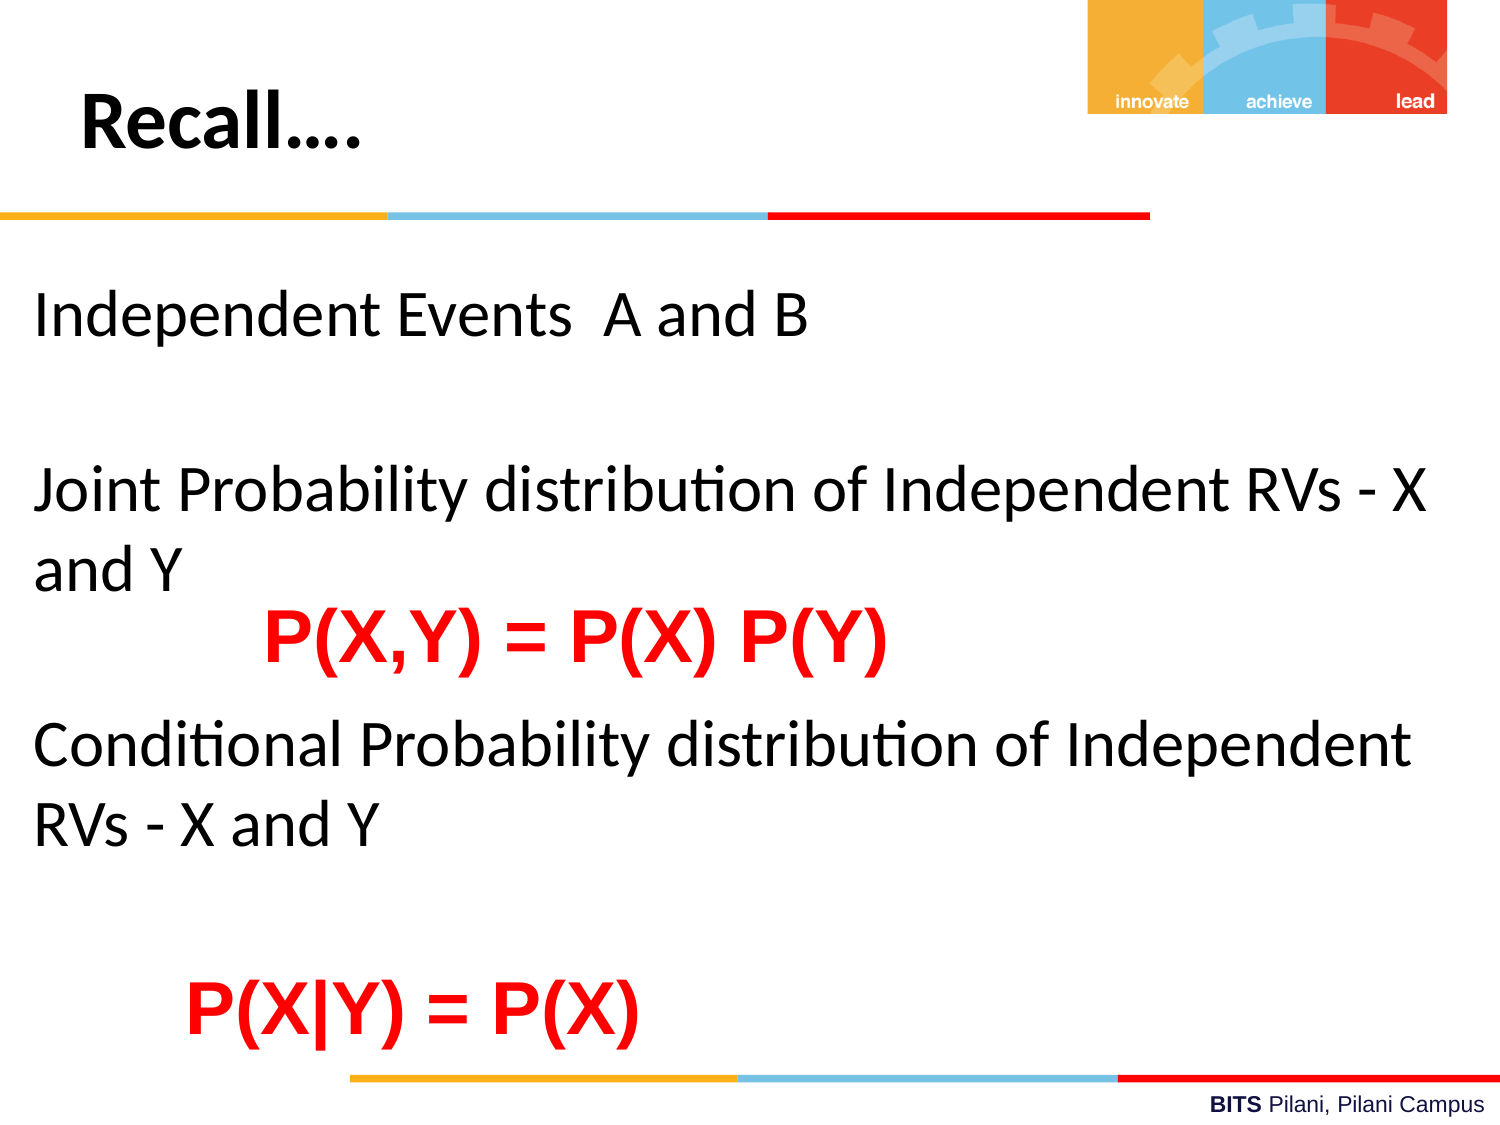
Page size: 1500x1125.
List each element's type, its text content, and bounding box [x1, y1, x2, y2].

list Independent Events A and B Joint Probability distribution of Independent RVs - X and Y Conditional Probability distribution of Independent RVs - X and Y [0, 262, 1500, 1104]
picture [1087, 0, 1448, 114]
text_box P(X|Y) = P(X) [170, 951, 964, 1057]
text_box P(X,Y) = P(X) P(Y) [248, 580, 1041, 686]
title Recall…. [64, 45, 1069, 185]
